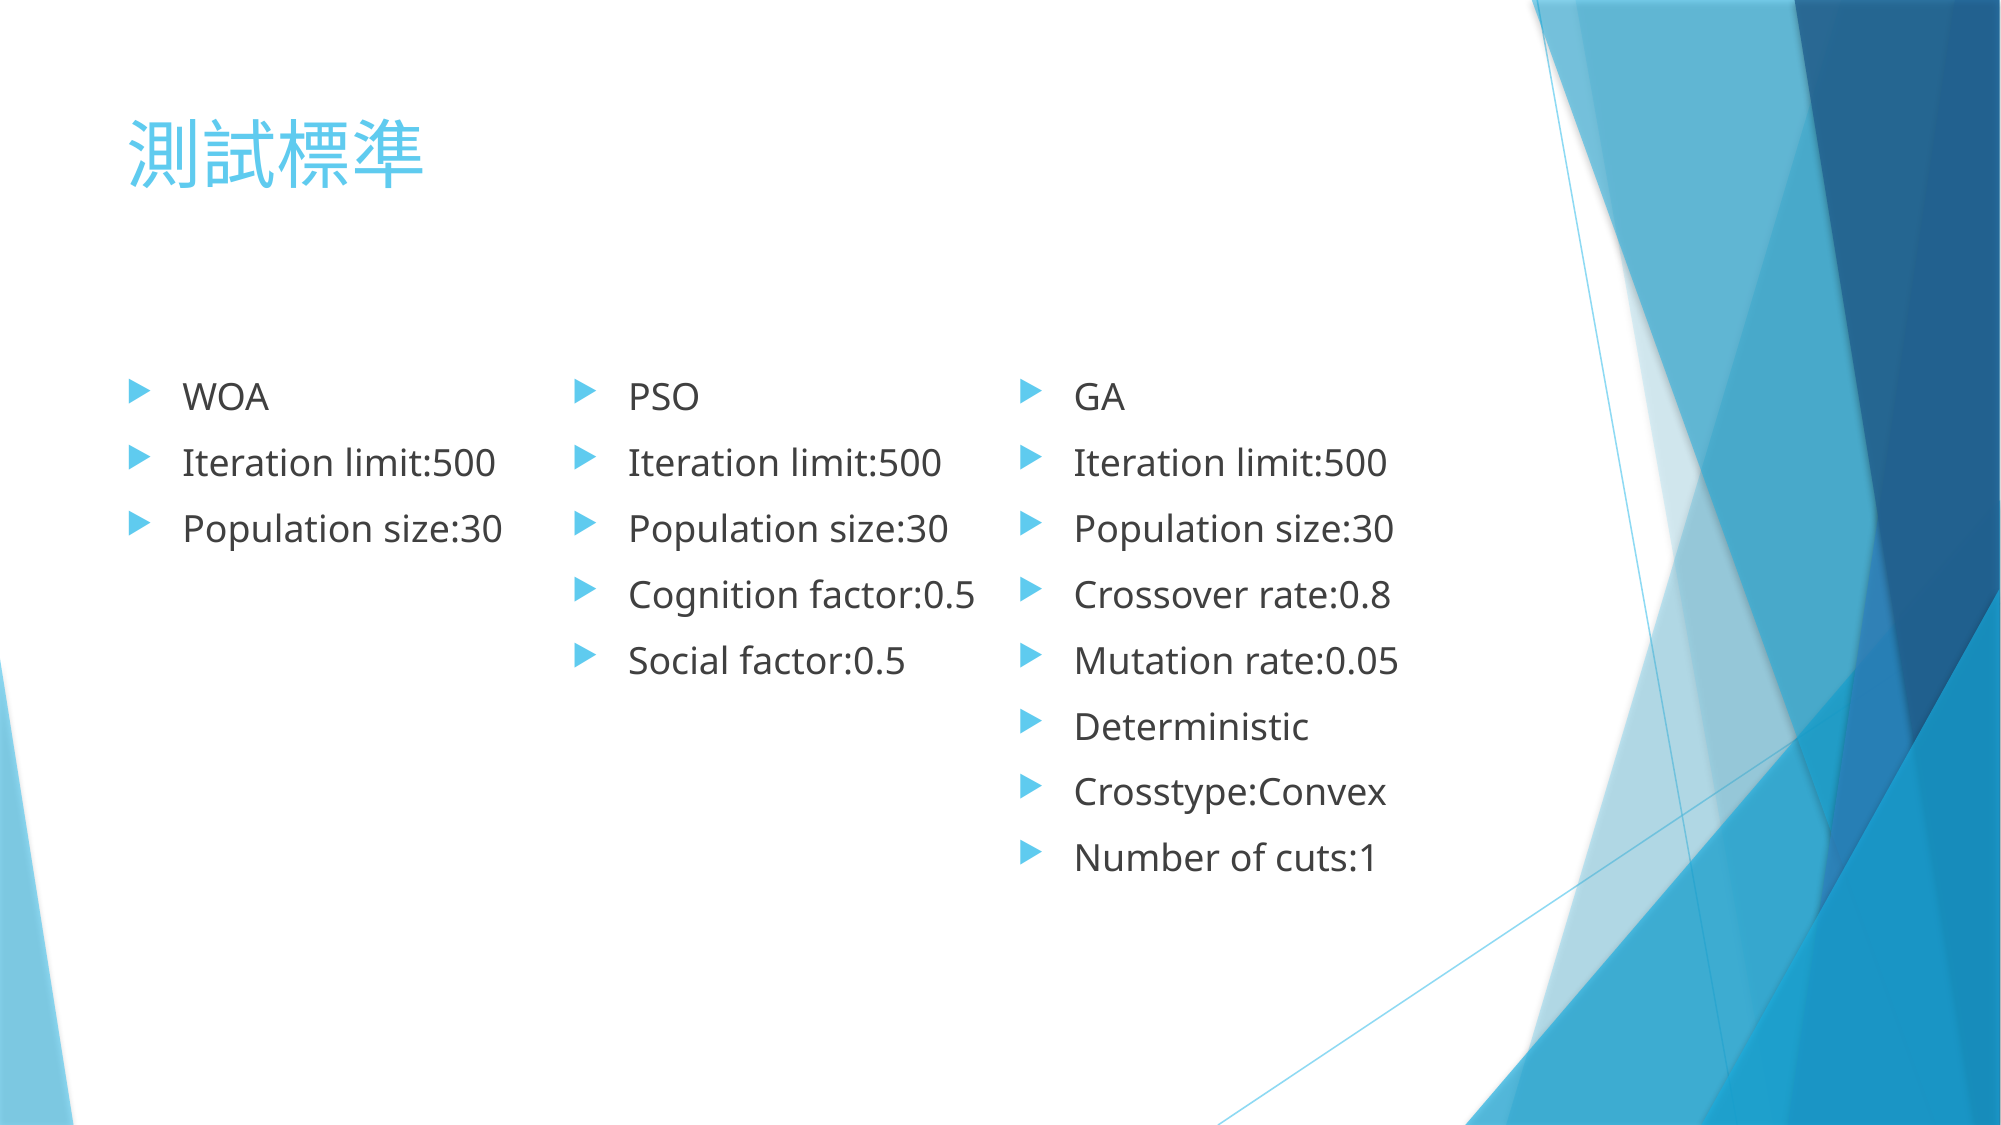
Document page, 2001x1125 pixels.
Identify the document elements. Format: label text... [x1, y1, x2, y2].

list WOA Iteration limit:500 Population size:30 [111, 365, 557, 992]
text_box GA Iteration limit:500 Population size:30 Crossover rate:0.8 Mutation rate:0.05 Deterministic Crosstype:Convex Number of cuts:1 [1002, 365, 1449, 991]
text_box PSO Iteration limit:500 Population size:30 Cognition factor:0.5 Social factor:0.5 [556, 365, 1002, 991]
title 測試標準 [111, 99, 1522, 317]
